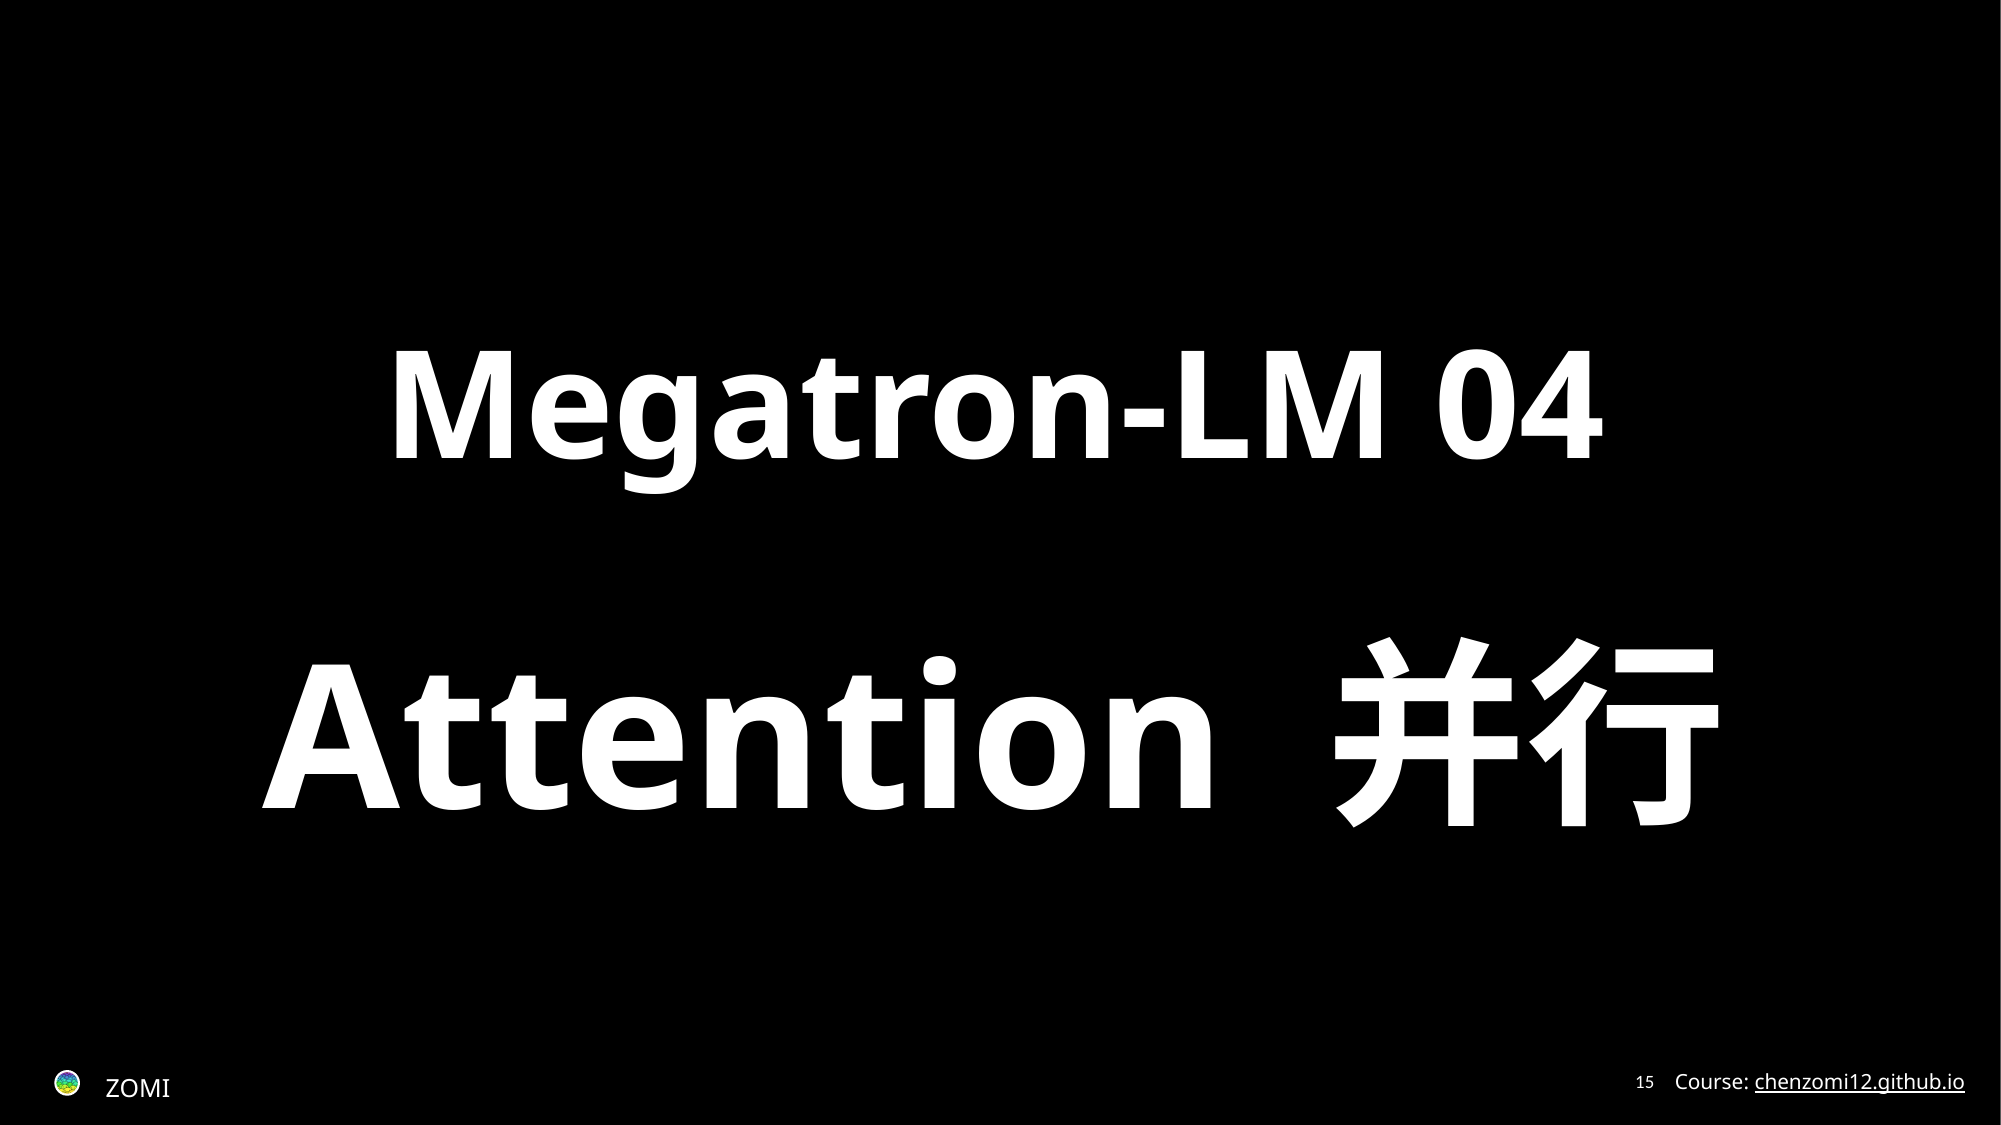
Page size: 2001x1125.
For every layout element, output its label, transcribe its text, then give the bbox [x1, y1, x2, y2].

list Megatron-LM 04 Attention 并行 [79, 80, 1910, 986]
picture [57, 1073, 77, 1093]
